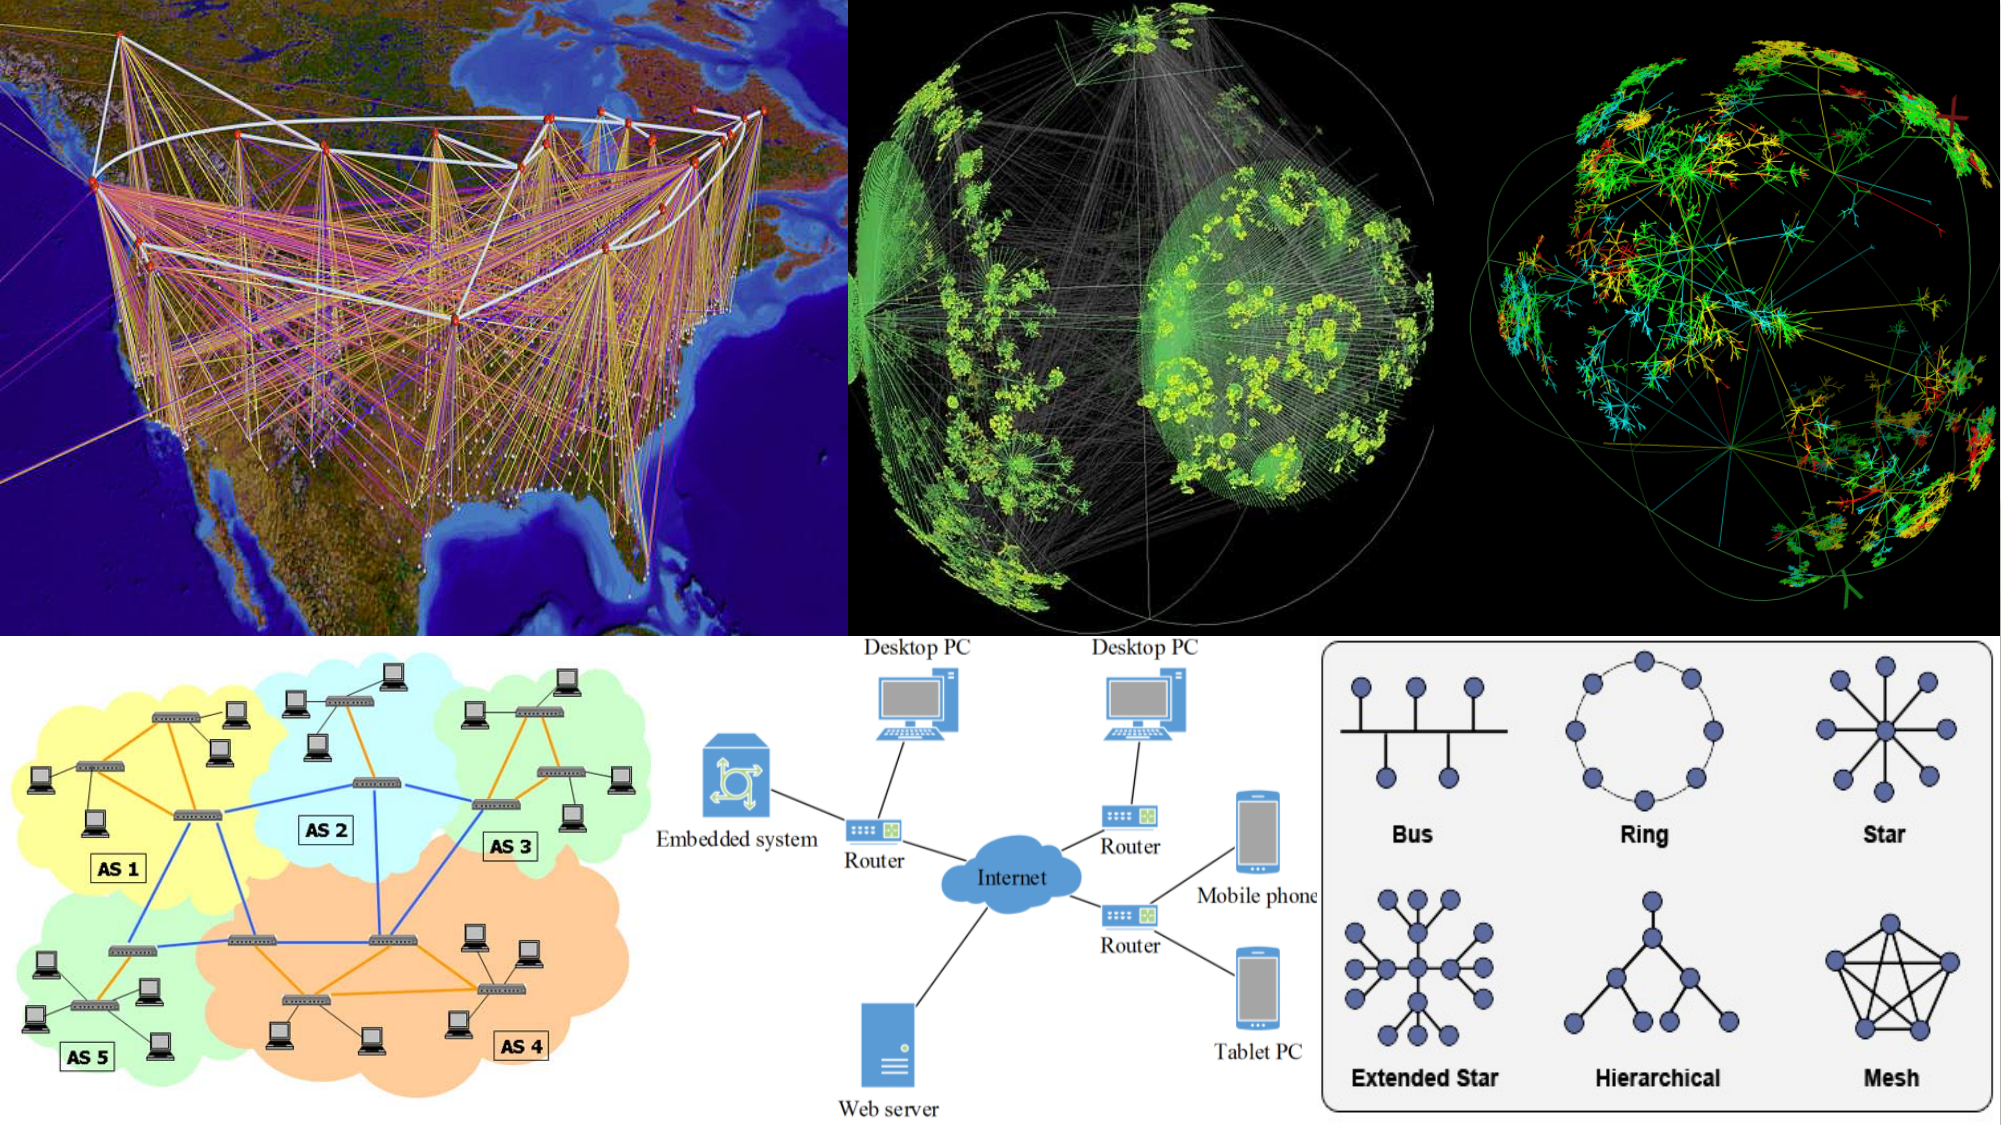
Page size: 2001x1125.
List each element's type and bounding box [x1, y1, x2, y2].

list [0, 0, 846, 635]
picture [0, 0, 2000, 1125]
